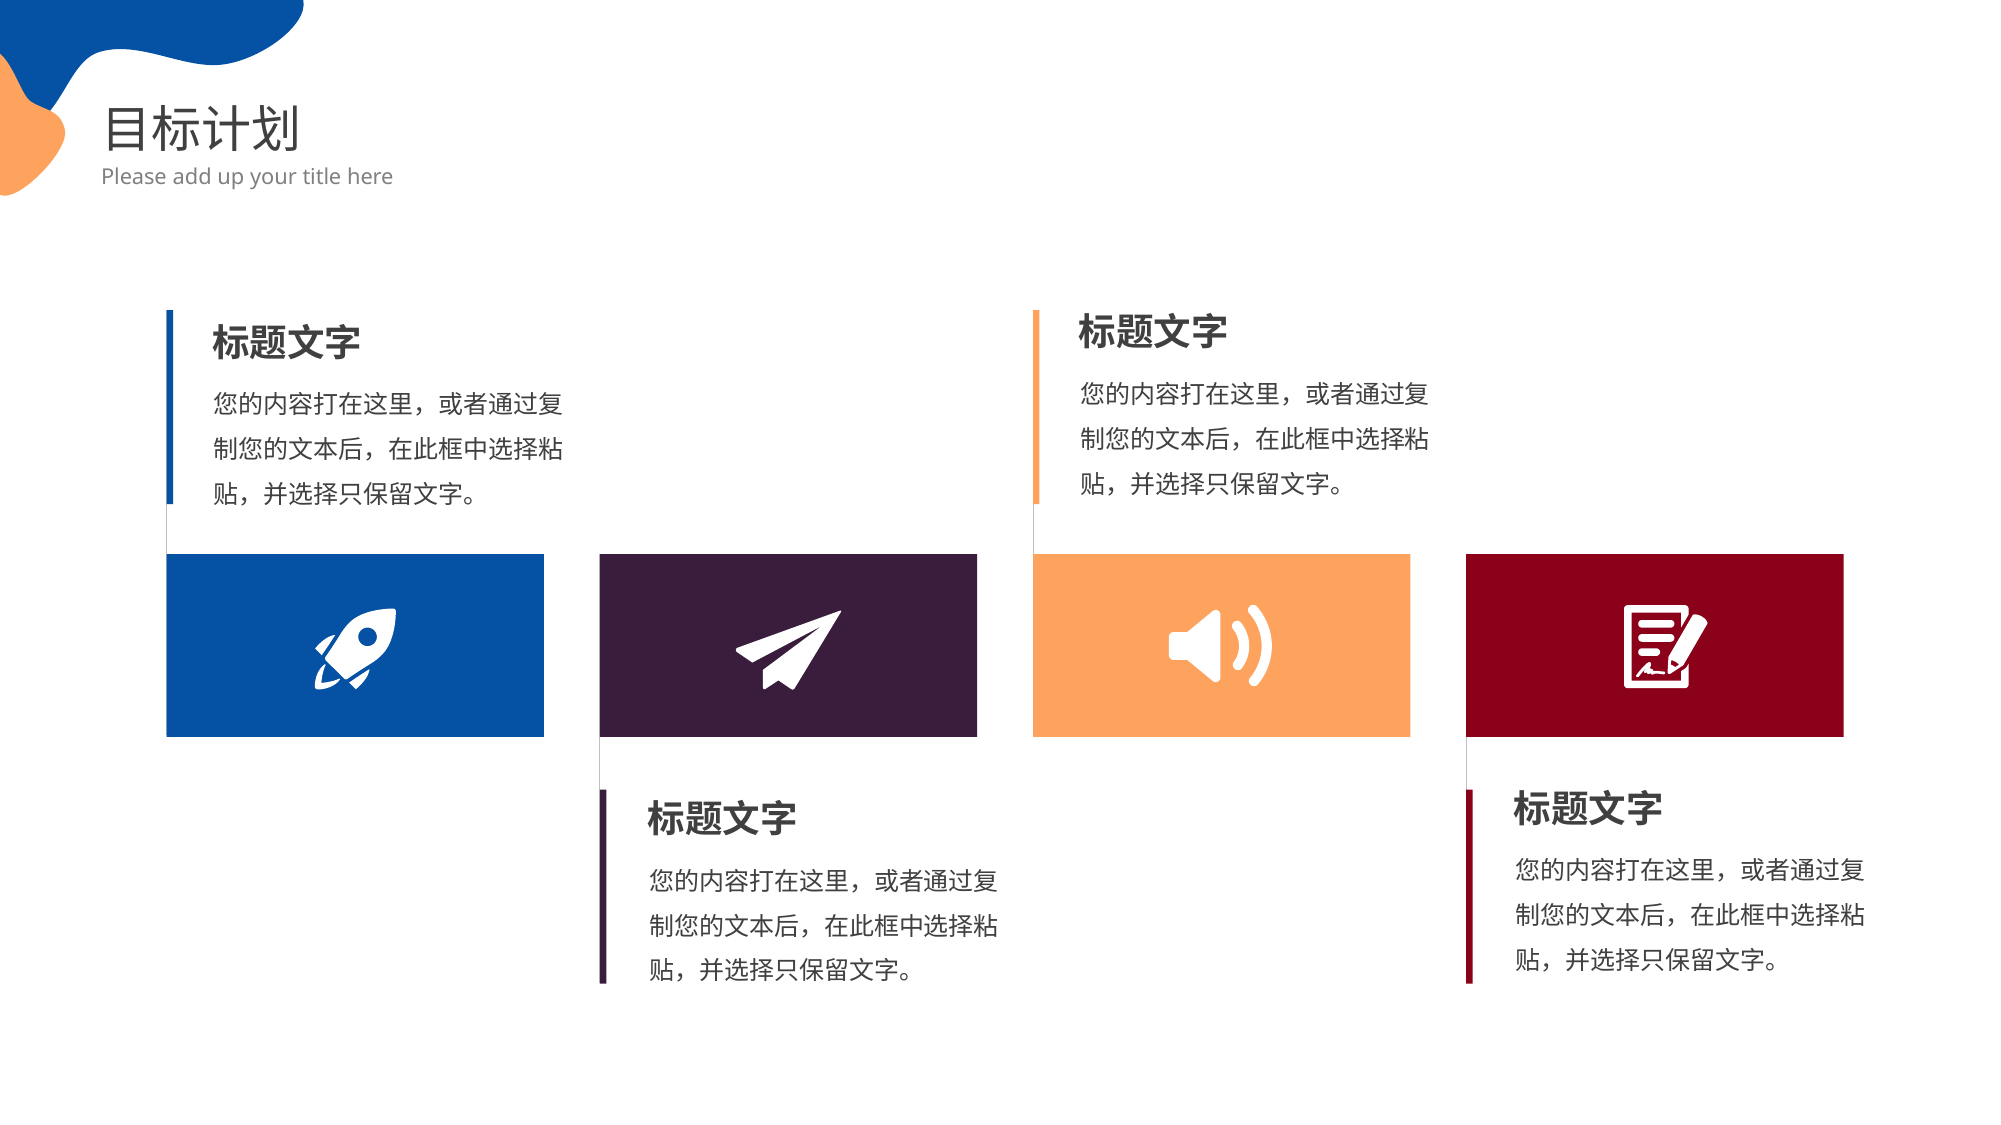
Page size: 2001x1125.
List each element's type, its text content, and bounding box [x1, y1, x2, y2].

text_box [1032, 553, 1411, 738]
text_box 您的内容打在这里，或者通过复制您的文本后，在此框中选择粘贴，并选择只保留文字。 [213, 373, 576, 509]
text_box [0, 52, 67, 197]
text_box [1247, 604, 1272, 687]
text_box [0, 0, 305, 110]
text_box [1465, 788, 1474, 985]
text_box 目标计划 [86, 89, 461, 165]
text_box 您的内容打在这里，或者通过复制您的文本后，在此框中选择粘贴，并选择只保留文字。 [1515, 839, 1878, 975]
text_box [735, 610, 842, 690]
text_box 您的内容打在这里，或者通过复制您的文本后，在此框中选择粘贴，并选择只保留文字。 [649, 850, 1011, 985]
text_box [599, 553, 978, 738]
text_box [599, 788, 607, 985]
text_box 标题文字 [212, 318, 406, 364]
text_box [166, 553, 545, 738]
text_box [1231, 620, 1250, 671]
text_box 标题文字 [647, 795, 842, 841]
text_box [1168, 609, 1221, 683]
text_box [1032, 309, 1041, 505]
text_box [1465, 553, 1845, 738]
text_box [1623, 605, 1708, 689]
text_box 标题文字 [1078, 308, 1272, 354]
text_box 标题文字 [1514, 784, 1708, 830]
text_box [166, 309, 174, 505]
text_box 您的内容打在这里，或者通过复制您的文本后，在此框中选择粘贴，并选择只保留文字。 [1080, 363, 1442, 499]
text_box Please add up your title here [86, 150, 429, 197]
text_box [314, 608, 396, 690]
